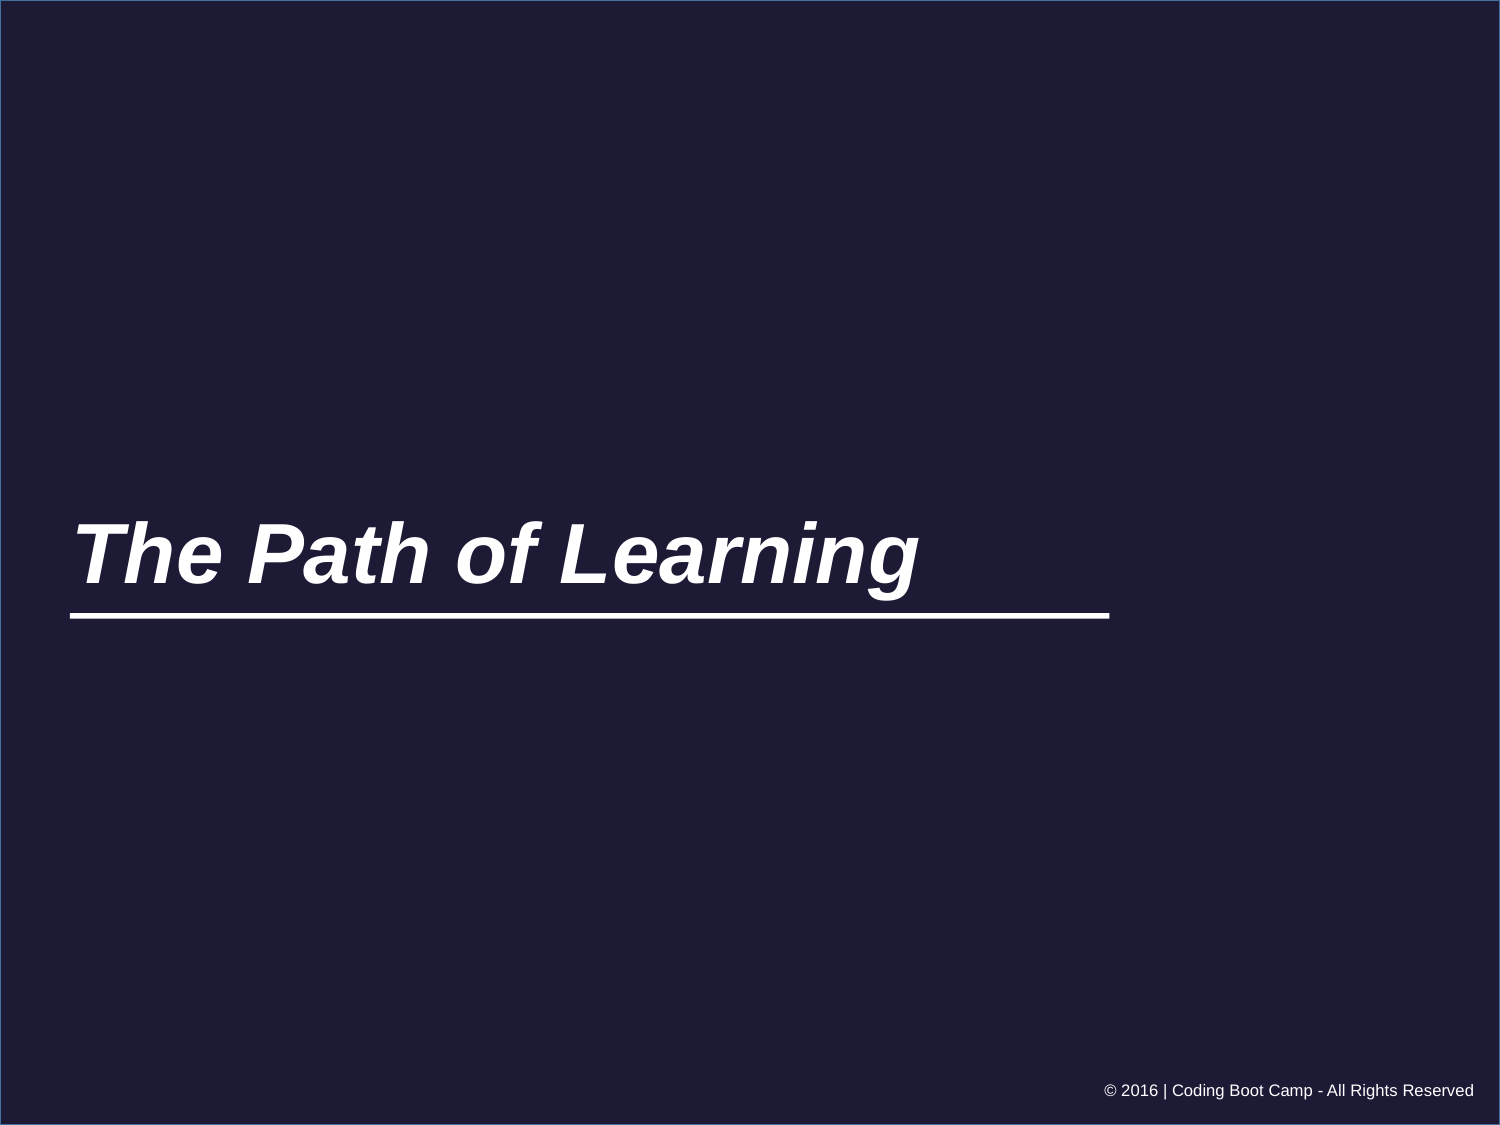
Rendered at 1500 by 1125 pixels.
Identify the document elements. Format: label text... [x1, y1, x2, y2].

title The Path of Learning [63, 483, 1415, 628]
